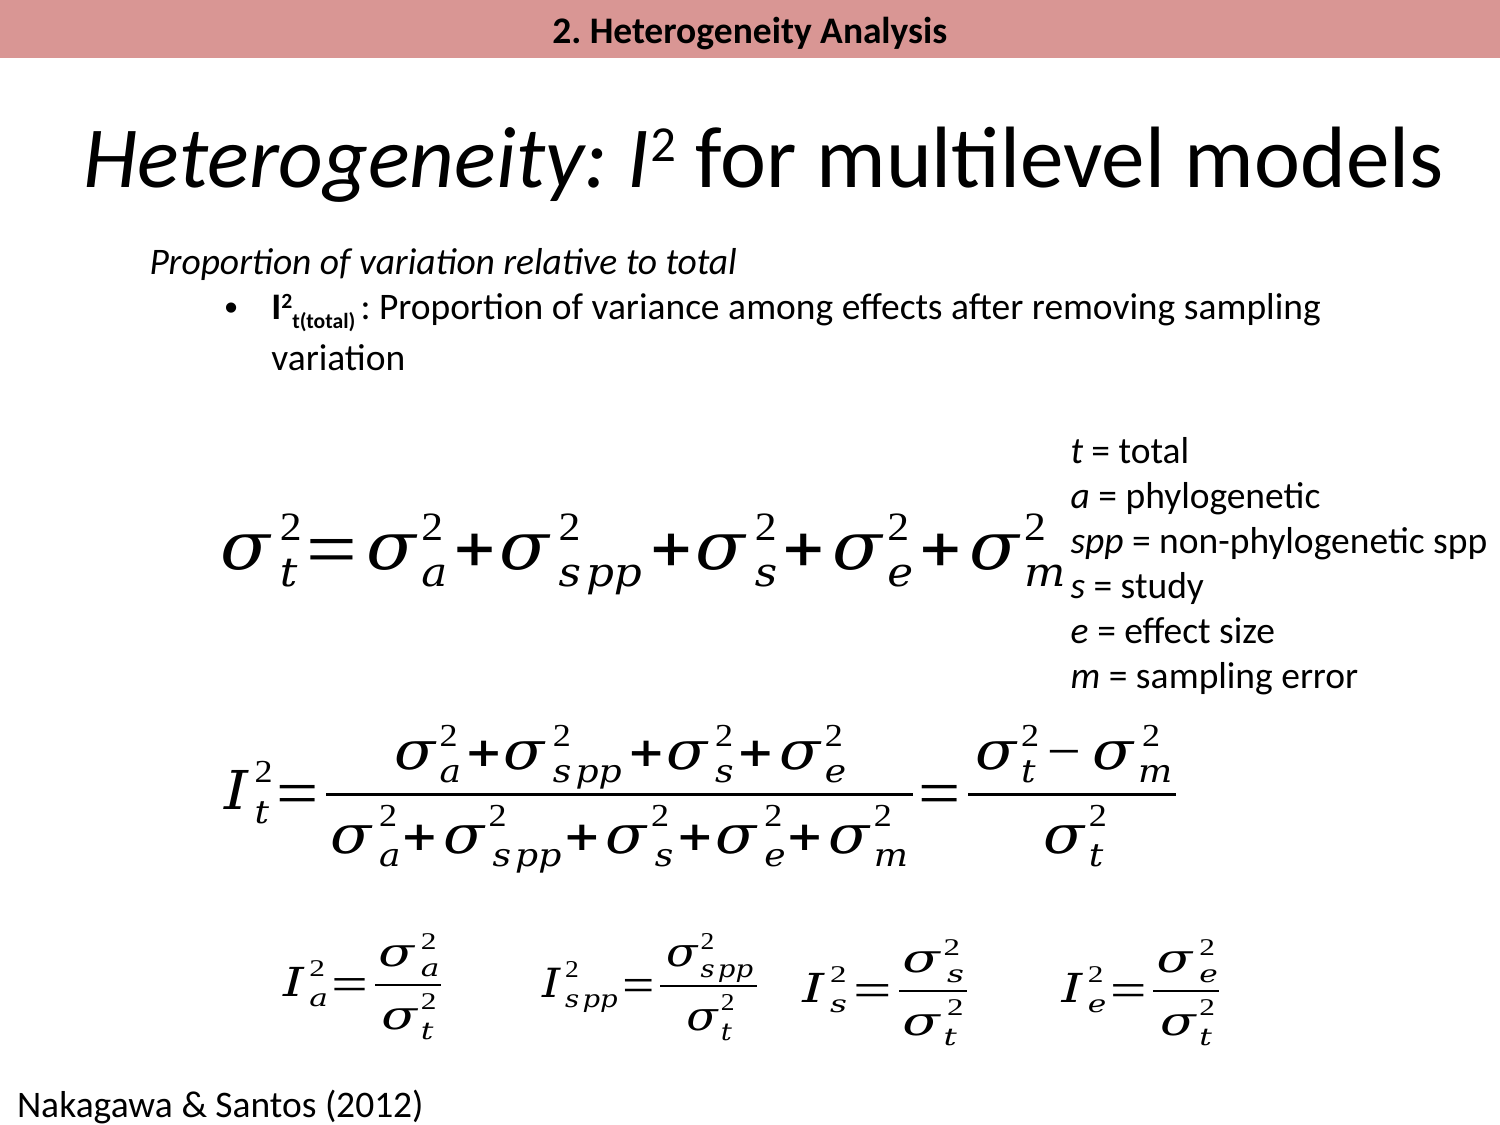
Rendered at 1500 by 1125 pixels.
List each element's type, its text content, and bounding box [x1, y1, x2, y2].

text_box Nakagawa & Santos (2012) [2, 1072, 439, 1125]
text_box t = total a = phylogenetic spp = non-phylogenetic spp s = study e = effect size m = sampling error [1055, 418, 1500, 704]
title Heterogeneity: I2 for multilevel models [67, 58, 1461, 262]
text_box Proportion of variation relative to total I2t(total) : Proportion of variance among effects after removing sampling variation [134, 229, 1394, 386]
text_box 2. Heterogeneity Analysis [0, 0, 1500, 58]
